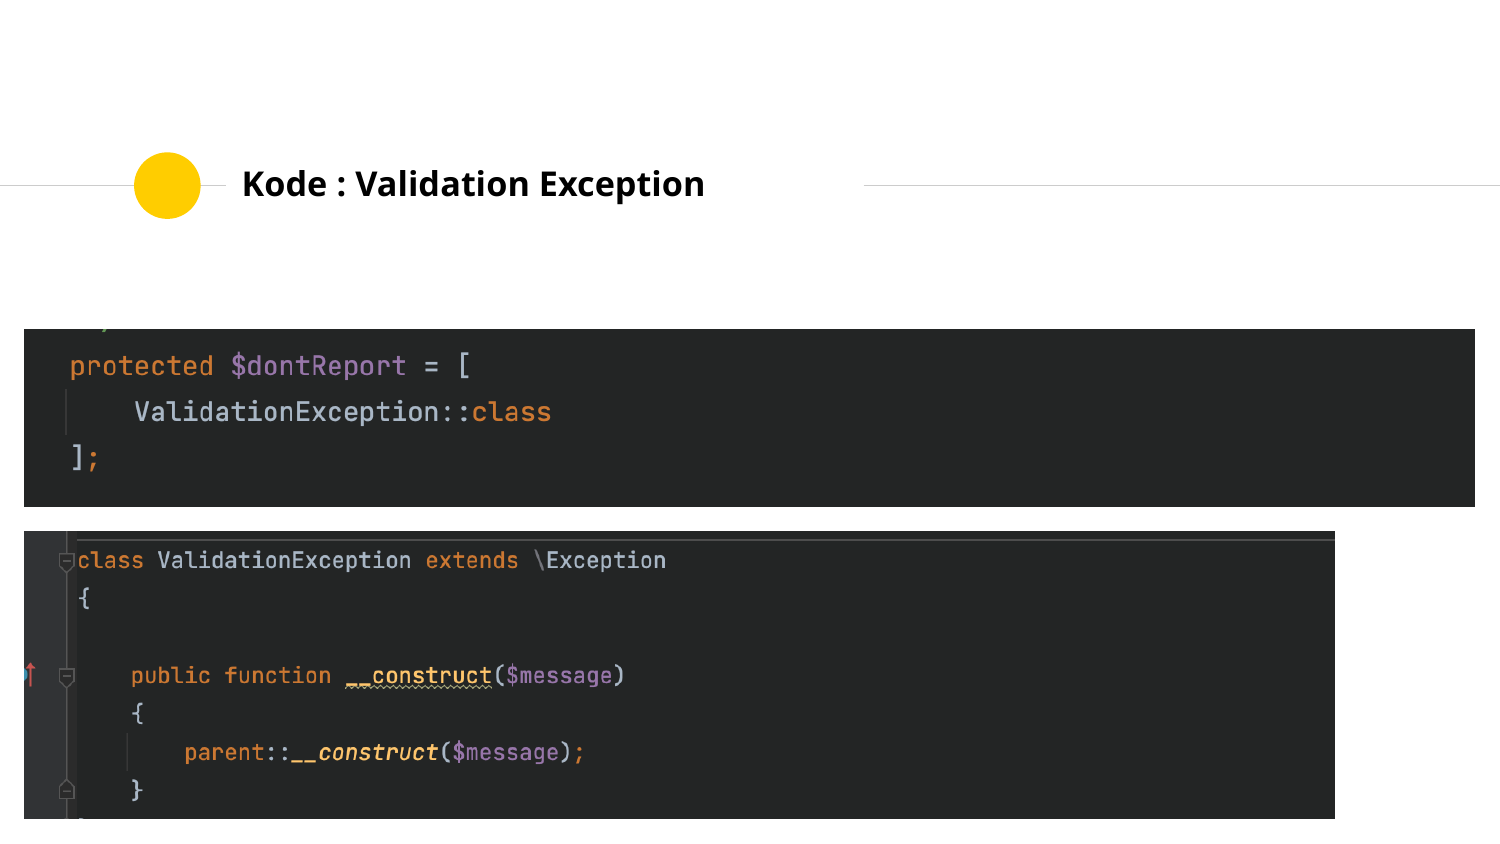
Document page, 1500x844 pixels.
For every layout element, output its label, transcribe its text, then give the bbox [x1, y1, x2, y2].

title Kode : Validation Exception [226, 146, 863, 219]
picture [24, 531, 1335, 819]
picture [24, 328, 1476, 508]
